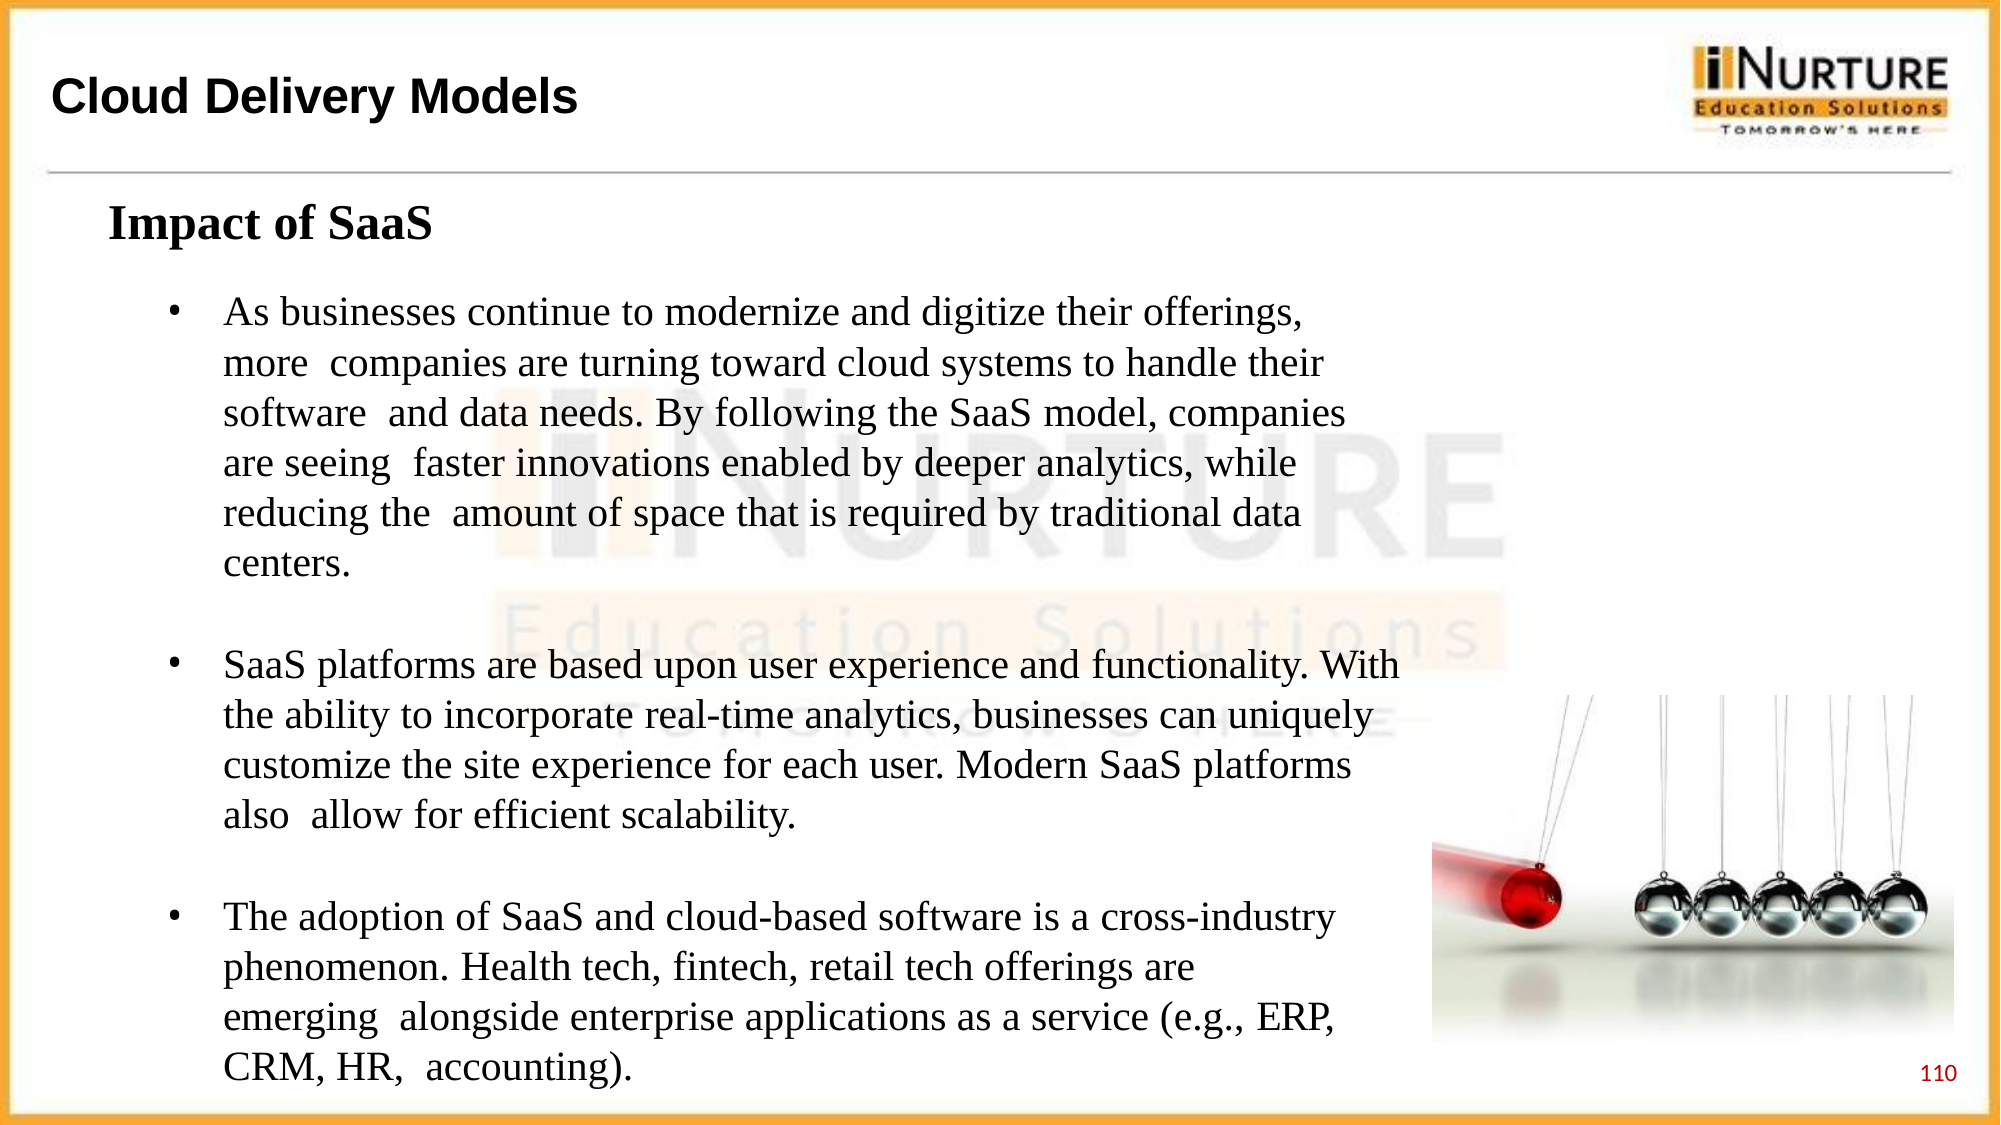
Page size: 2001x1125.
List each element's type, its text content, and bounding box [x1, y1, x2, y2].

picture [0, 0, 2000, 1125]
text_box 110 [1913, 1060, 1964, 1087]
title Cloud Delivery Models [48, 61, 581, 251]
text_box Impact of SaaS As businesses continue to modernize and digitize their offerings, more companies are turning toward cloud systems to handle their software and data needs. By following the SaaS model, companies are seeing faster innovations enabled by deeper analytics, while reducing the amount of space that is required by traditional data centers. SaaS platforms are based upon user experience and functionality. With the ability to incorporate real-time analytics, businesses can uniquely customize the site experience for each user. Modern SaaS platforms also allow for efficient scalability. The adoption of SaaS and cloud-based software is a cross-industry phenomenon. Health tech, fintech, retail tech offerings are emerging alongside enterprise applications as a service (e.g., ERP, CRM, HR, accounting). [105, 187, 1430, 1089]
